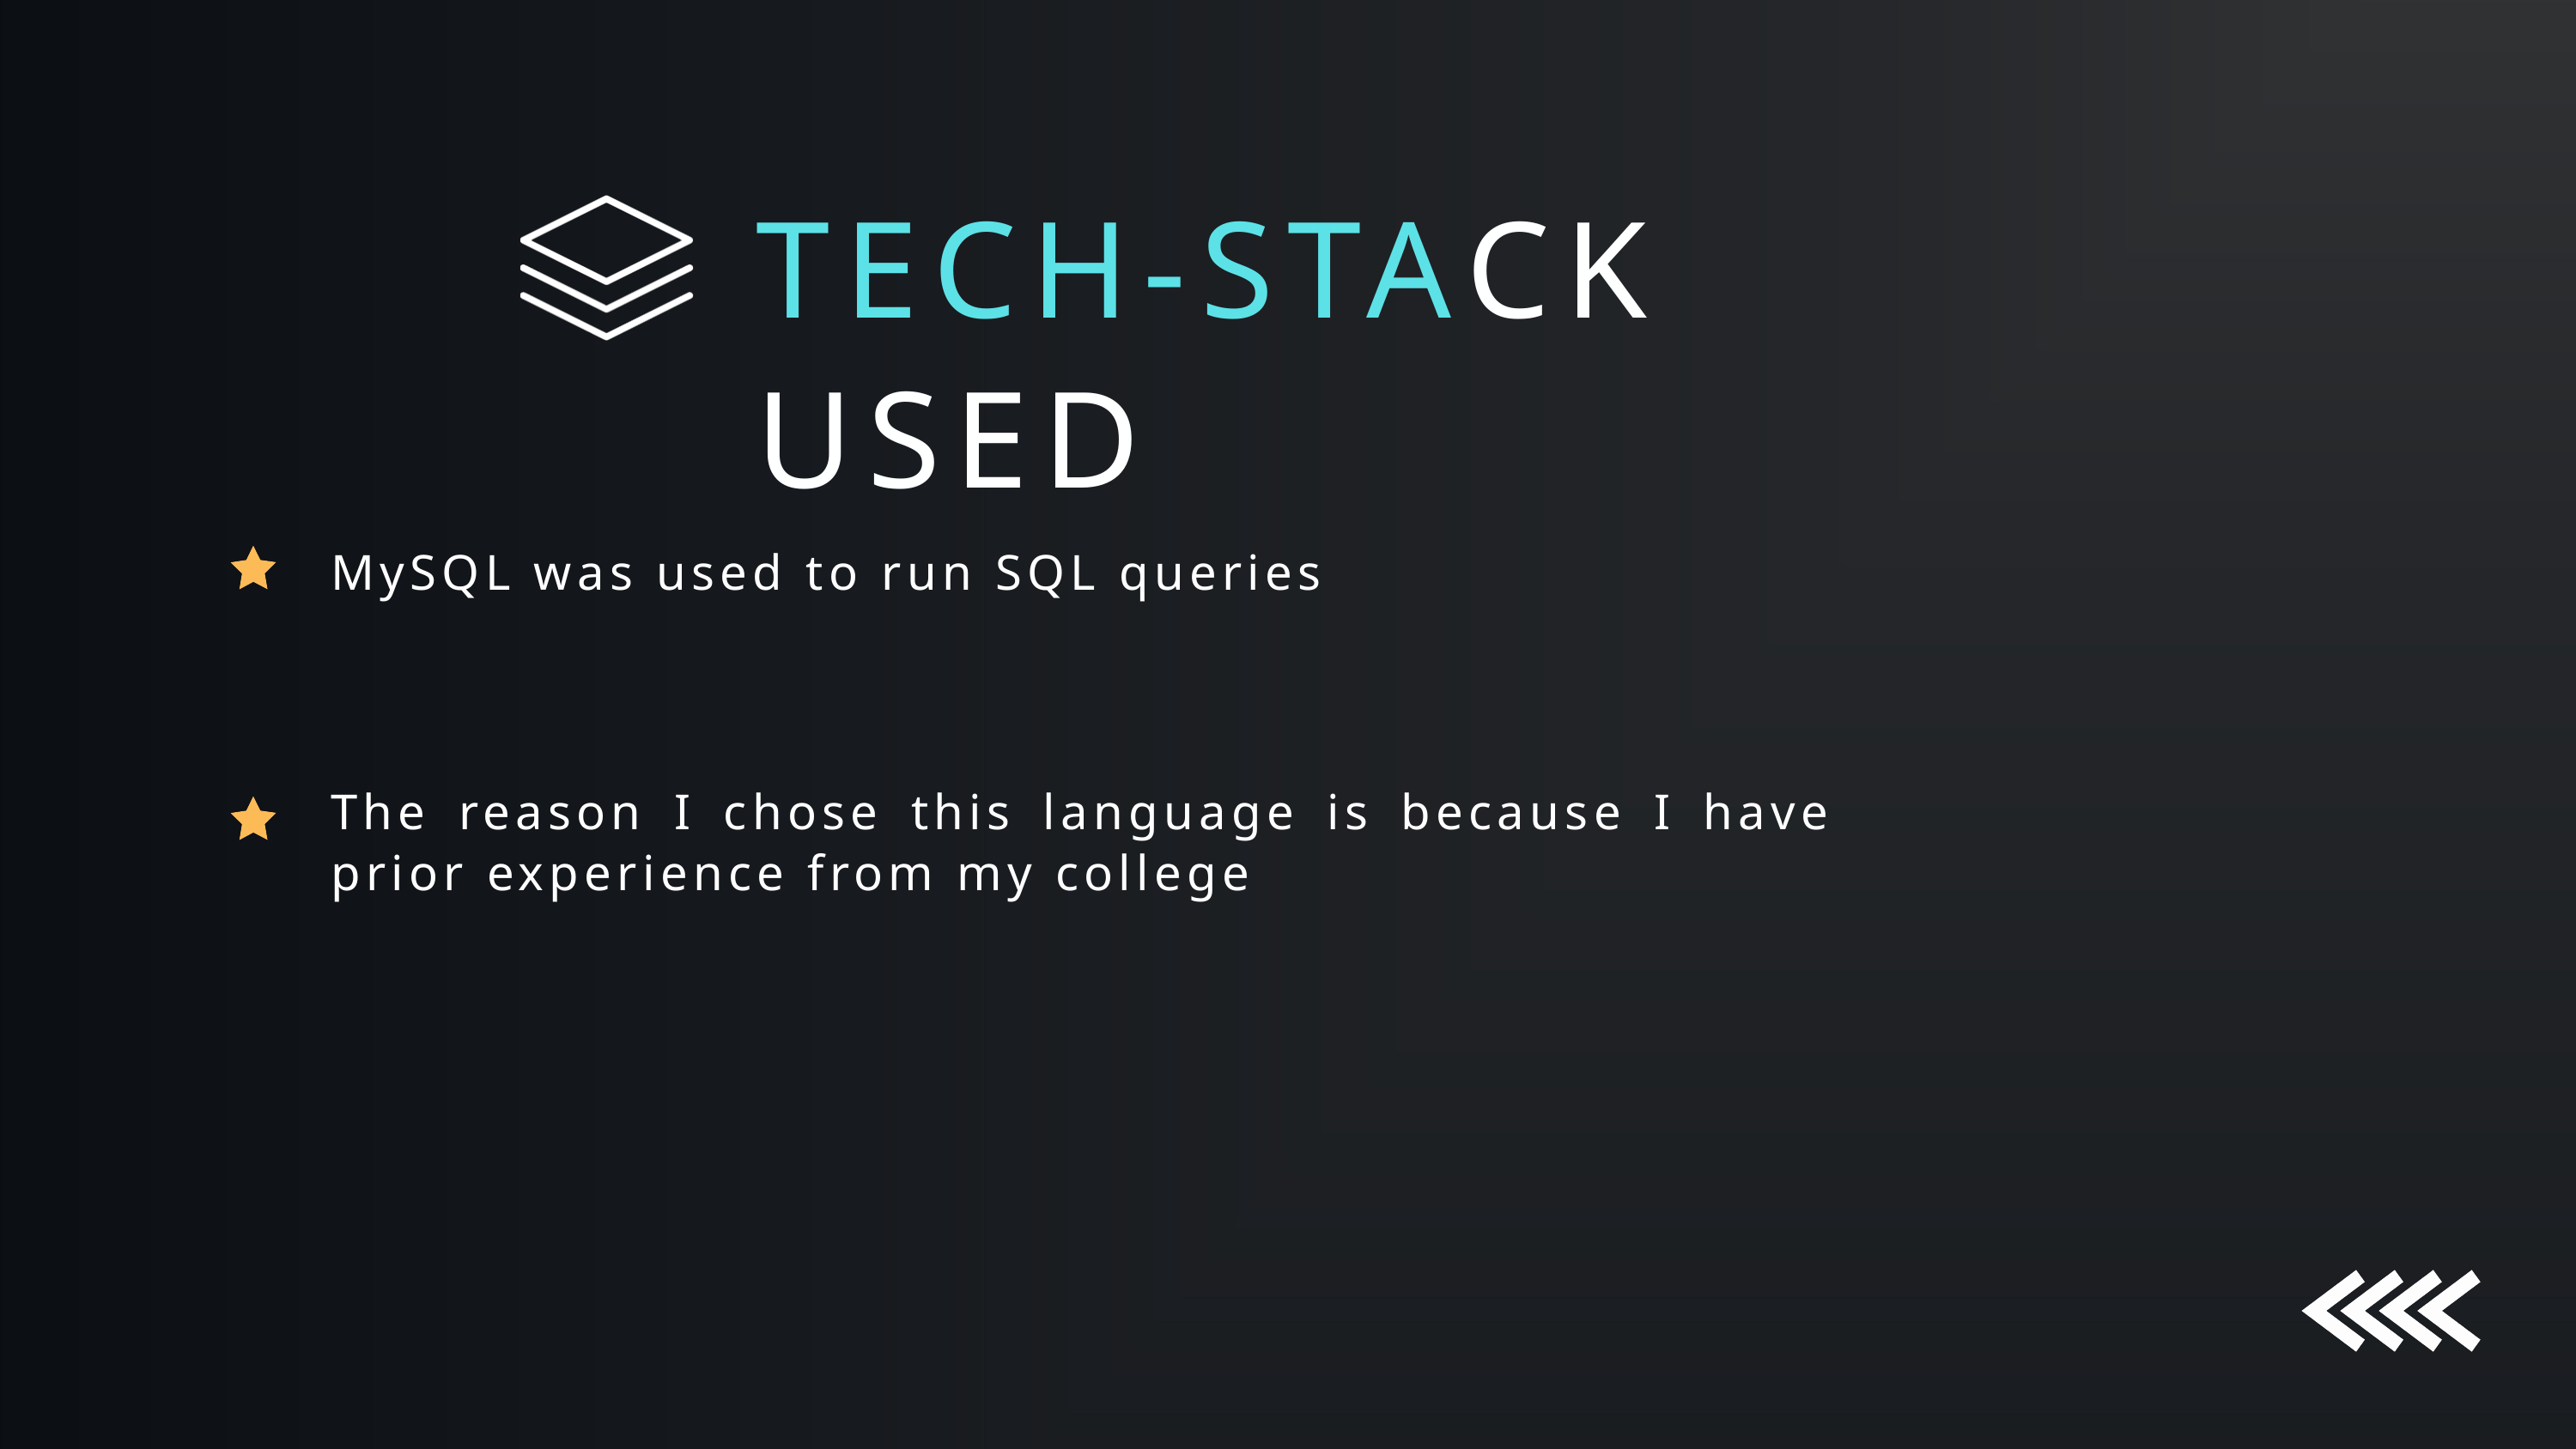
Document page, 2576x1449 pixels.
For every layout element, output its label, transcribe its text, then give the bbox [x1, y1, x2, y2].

text_box The reason I chose this language is because I have prior experience from my college [331, 778, 1835, 900]
text_box [2301, 1270, 2481, 1352]
text_box [230, 545, 276, 590]
text_box [0, 0, 2576, 1449]
text_box TECH-STACK USED [756, 173, 1871, 515]
text_box MySQL was used to run SQL queries [331, 539, 2432, 661]
text_box [230, 796, 276, 840]
text_box [519, 195, 694, 341]
